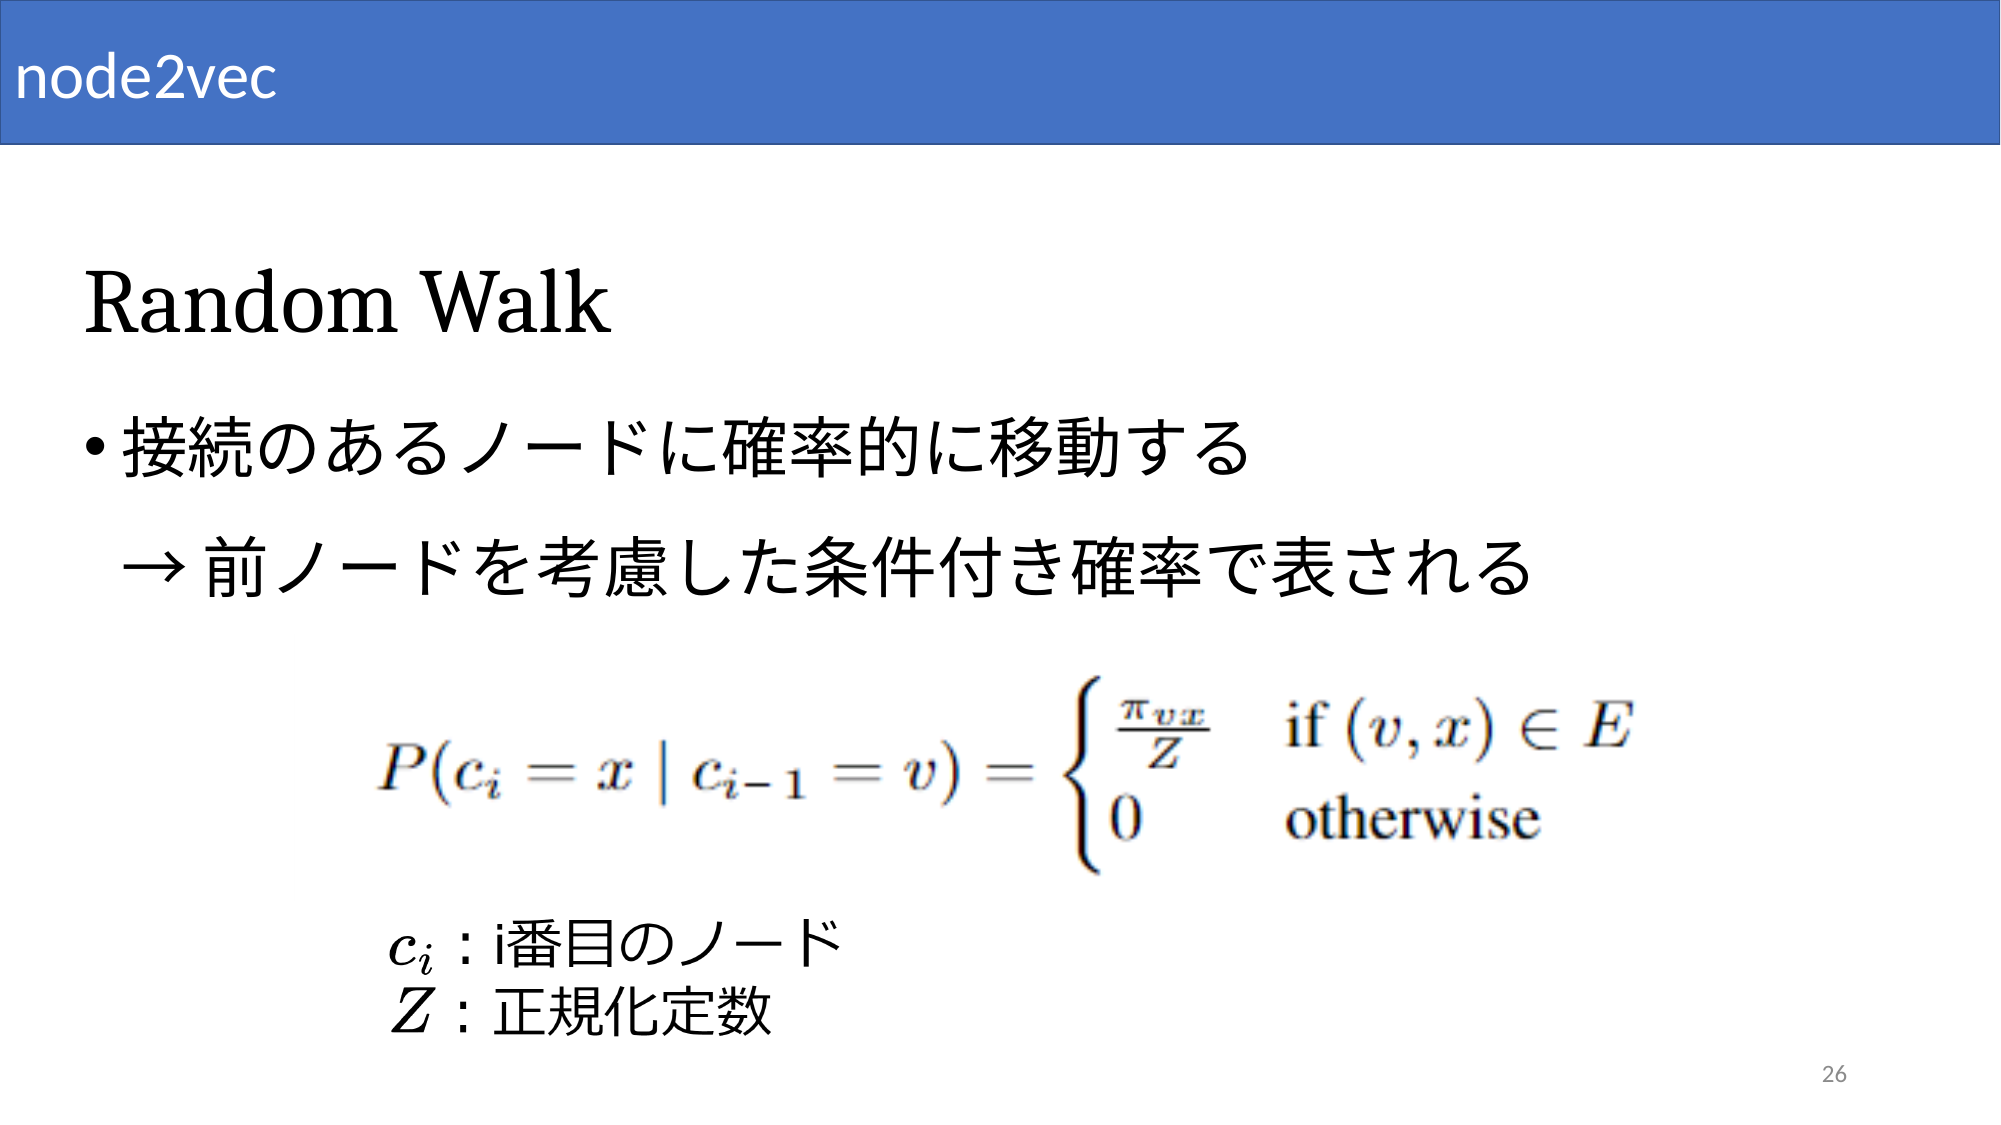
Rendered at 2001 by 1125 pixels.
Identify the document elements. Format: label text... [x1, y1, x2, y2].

list 接続のあるノードに確率的に移動する → 前ノードを考慮した条件付き確率で表される [68, 358, 1987, 1011]
text_box node2vec [0, 24, 1044, 119]
picture [293, 634, 1707, 1057]
slide_number 26 [1412, 1042, 1863, 1103]
title Random Walk [68, 193, 1794, 358]
